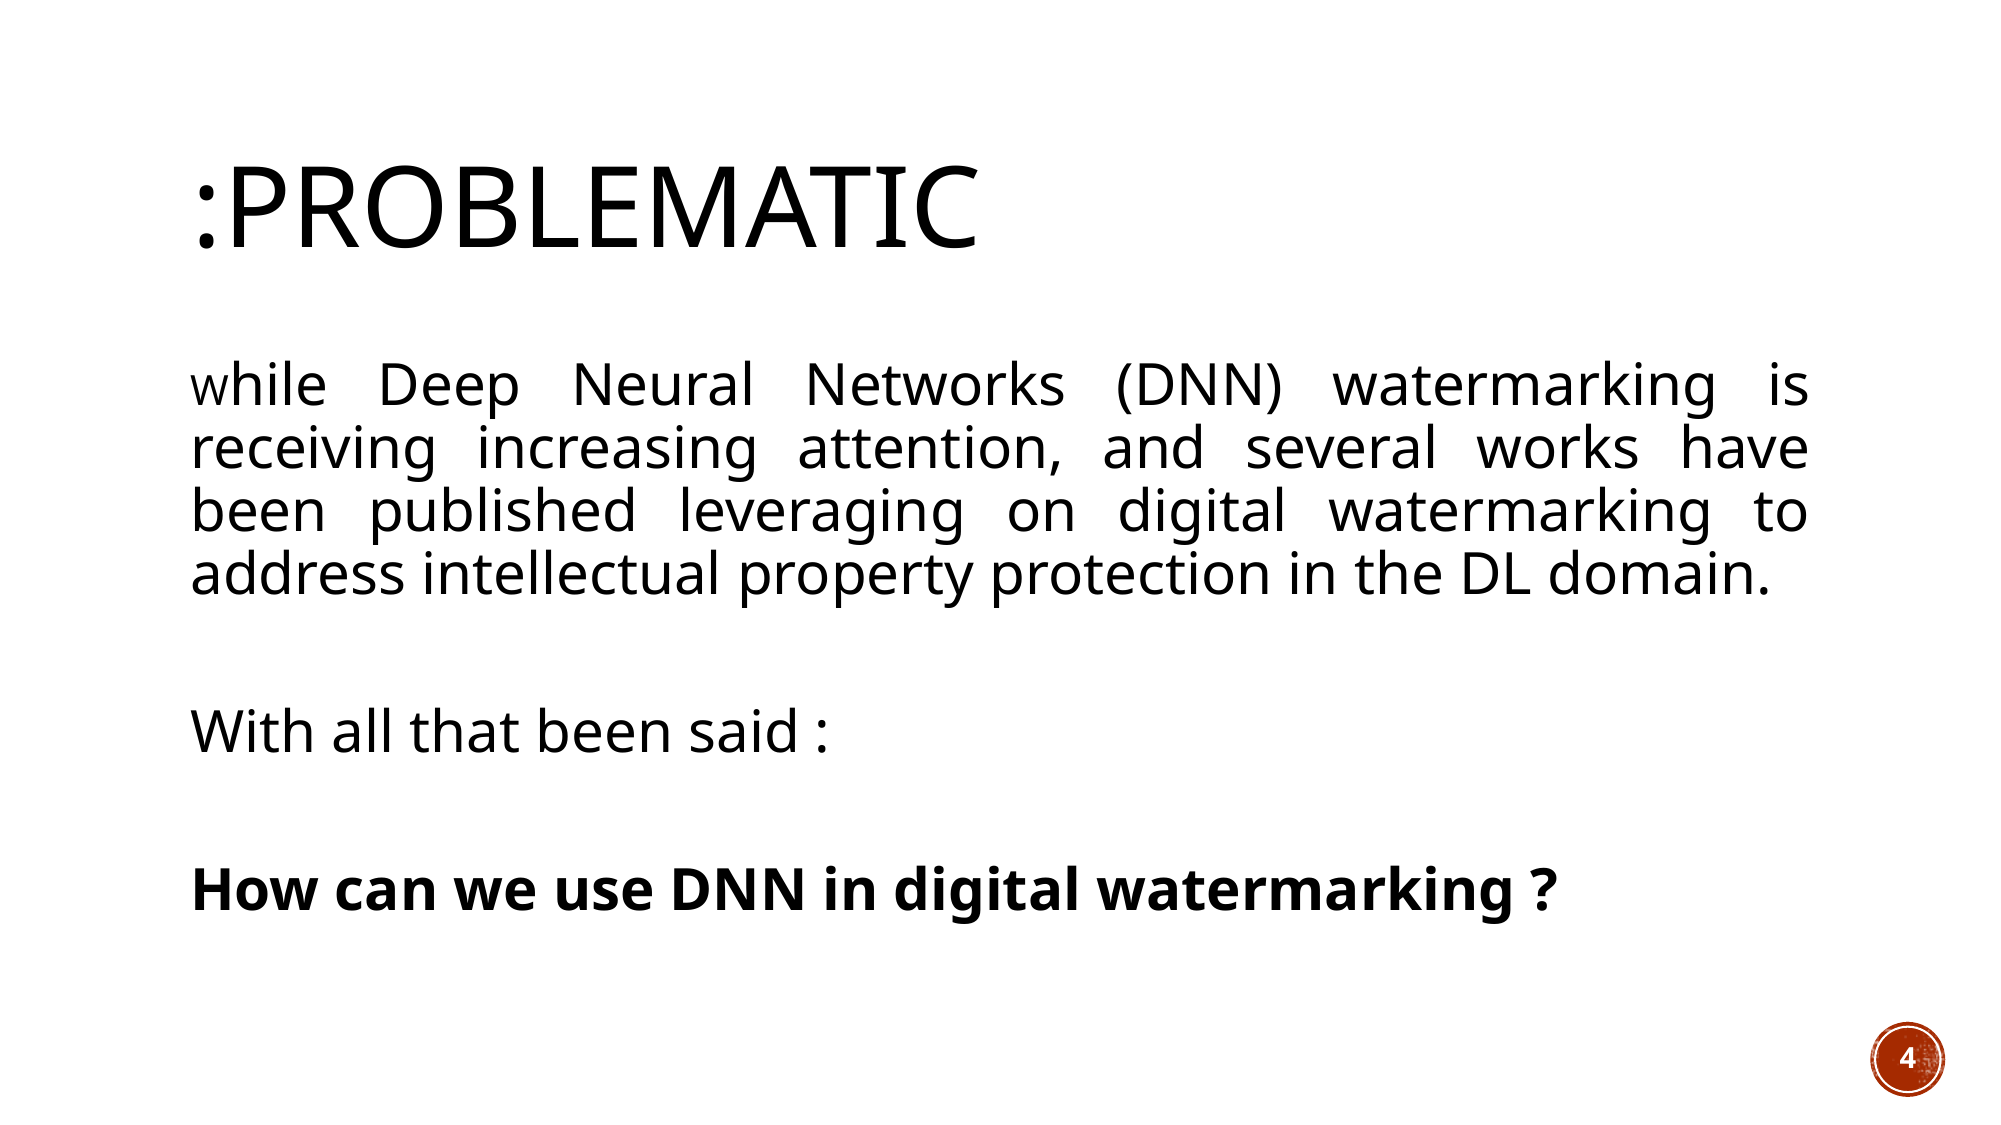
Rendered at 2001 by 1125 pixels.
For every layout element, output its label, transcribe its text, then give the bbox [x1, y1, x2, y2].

title Problematic: [175, 79, 1826, 344]
slide_number 4 [1855, 1028, 1961, 1089]
list While Deep Neural Networks (DNN) watermarking is receiving increasing attention, and several works have been published leveraging on digital watermarking to address intellectual property protection in the DL domain. With all that been said : How can we use DNN in digital watermarking ? [175, 348, 1826, 1013]
